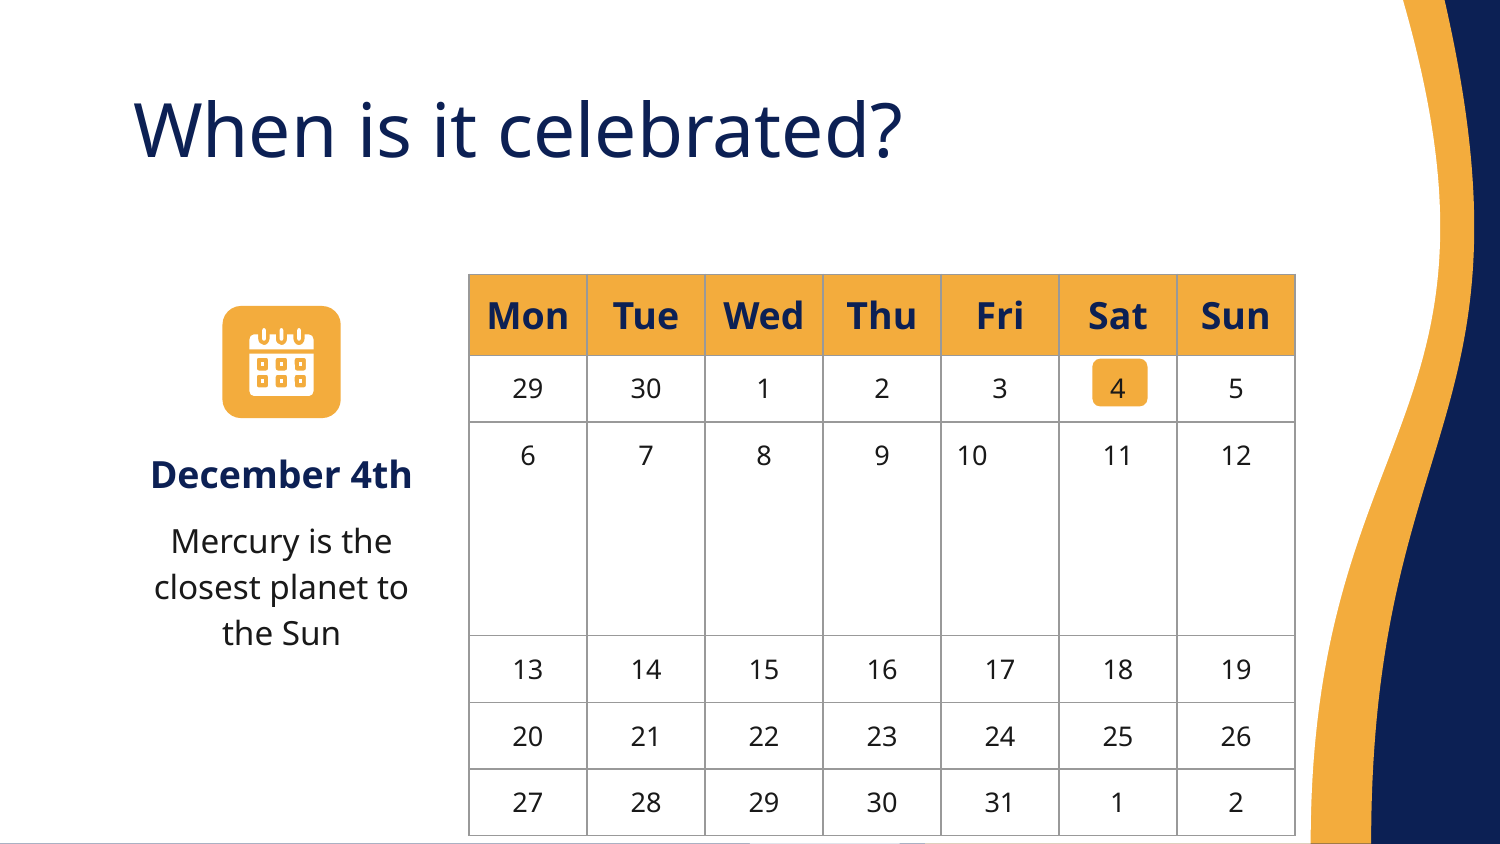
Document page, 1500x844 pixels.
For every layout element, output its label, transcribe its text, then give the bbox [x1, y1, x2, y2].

table_cell 1 [706, 356, 822, 421]
title When is it celebrated? [118, 87, 1382, 167]
table_cell 6 [470, 423, 586, 635]
table_cell 3 [942, 356, 1058, 421]
table_cell 30 [588, 356, 704, 421]
table_cell 21 [588, 703, 704, 768]
table_cell 17 [942, 636, 1058, 702]
subtitle December 4th [122, 435, 441, 504]
table_cell 20 [470, 703, 586, 768]
table_cell 10 [942, 423, 1058, 635]
table_cell 29 [470, 356, 586, 421]
table_cell 23 [824, 703, 940, 768]
table_cell 31 [942, 770, 1058, 835]
table_header Wed [706, 275, 822, 355]
table_header Tue [588, 275, 704, 355]
table_cell 28 [588, 770, 704, 835]
table_cell 9 [824, 423, 940, 635]
table_cell 16 [824, 636, 940, 702]
table_cell 19 [1178, 636, 1294, 702]
table_cell 2 [1178, 770, 1294, 835]
table_cell 11 [1060, 423, 1176, 635]
table_header Mon [470, 275, 586, 355]
table_cell 15 [706, 636, 822, 702]
table_header Sun [1178, 275, 1294, 355]
table_header Fri [942, 275, 1058, 355]
table_cell 22 [706, 703, 822, 768]
table_cell 2 [824, 356, 940, 421]
subtitle Mercury is the closest planet to the Sun [122, 504, 441, 642]
table_cell 7 [588, 423, 704, 635]
table_cell 5 [1178, 356, 1294, 421]
table_cell 4 [1060, 356, 1176, 421]
table_cell 12 [1178, 423, 1294, 635]
table_cell 25 [1060, 703, 1176, 768]
table_cell 30 [824, 770, 940, 835]
table_cell 13 [470, 636, 586, 702]
table_header Thu [824, 275, 940, 355]
text_box [222, 305, 341, 419]
table_cell 24 [942, 703, 1058, 768]
table_cell 1 [1060, 770, 1176, 835]
table_cell 29 [706, 770, 822, 835]
table_cell 26 [1178, 703, 1294, 768]
table_cell 14 [588, 636, 704, 702]
table_cell 18 [1060, 636, 1176, 702]
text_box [249, 327, 314, 397]
table_header Sat [1060, 275, 1176, 355]
table_cell 27 [470, 770, 586, 835]
table_cell 8 [706, 423, 822, 635]
